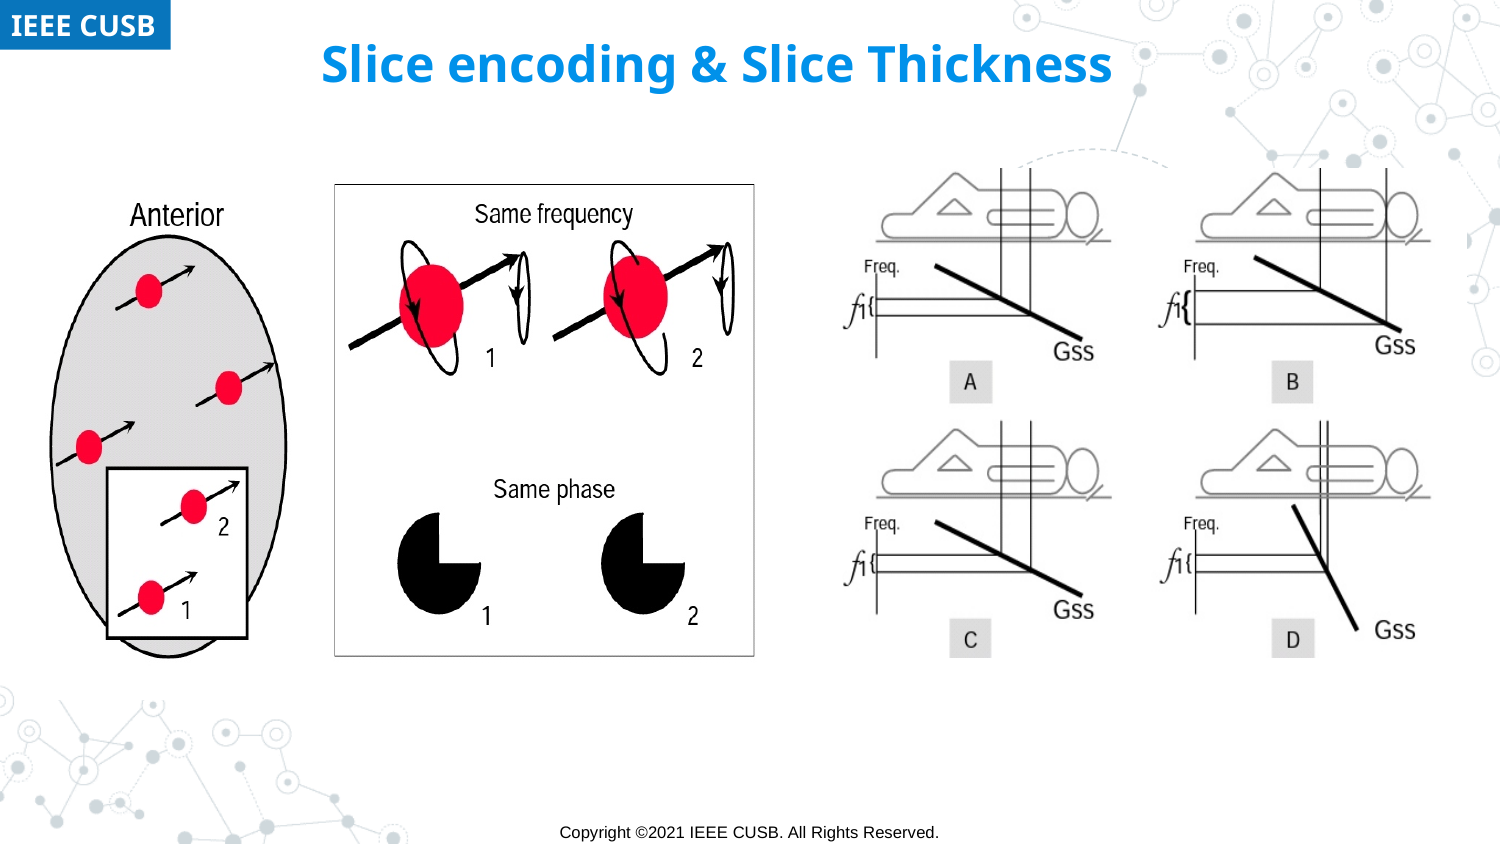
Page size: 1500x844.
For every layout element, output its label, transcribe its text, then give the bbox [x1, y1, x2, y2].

picture [0, 0, 1500, 844]
list Slice encoding & Slice Thickness [297, 23, 1138, 110]
